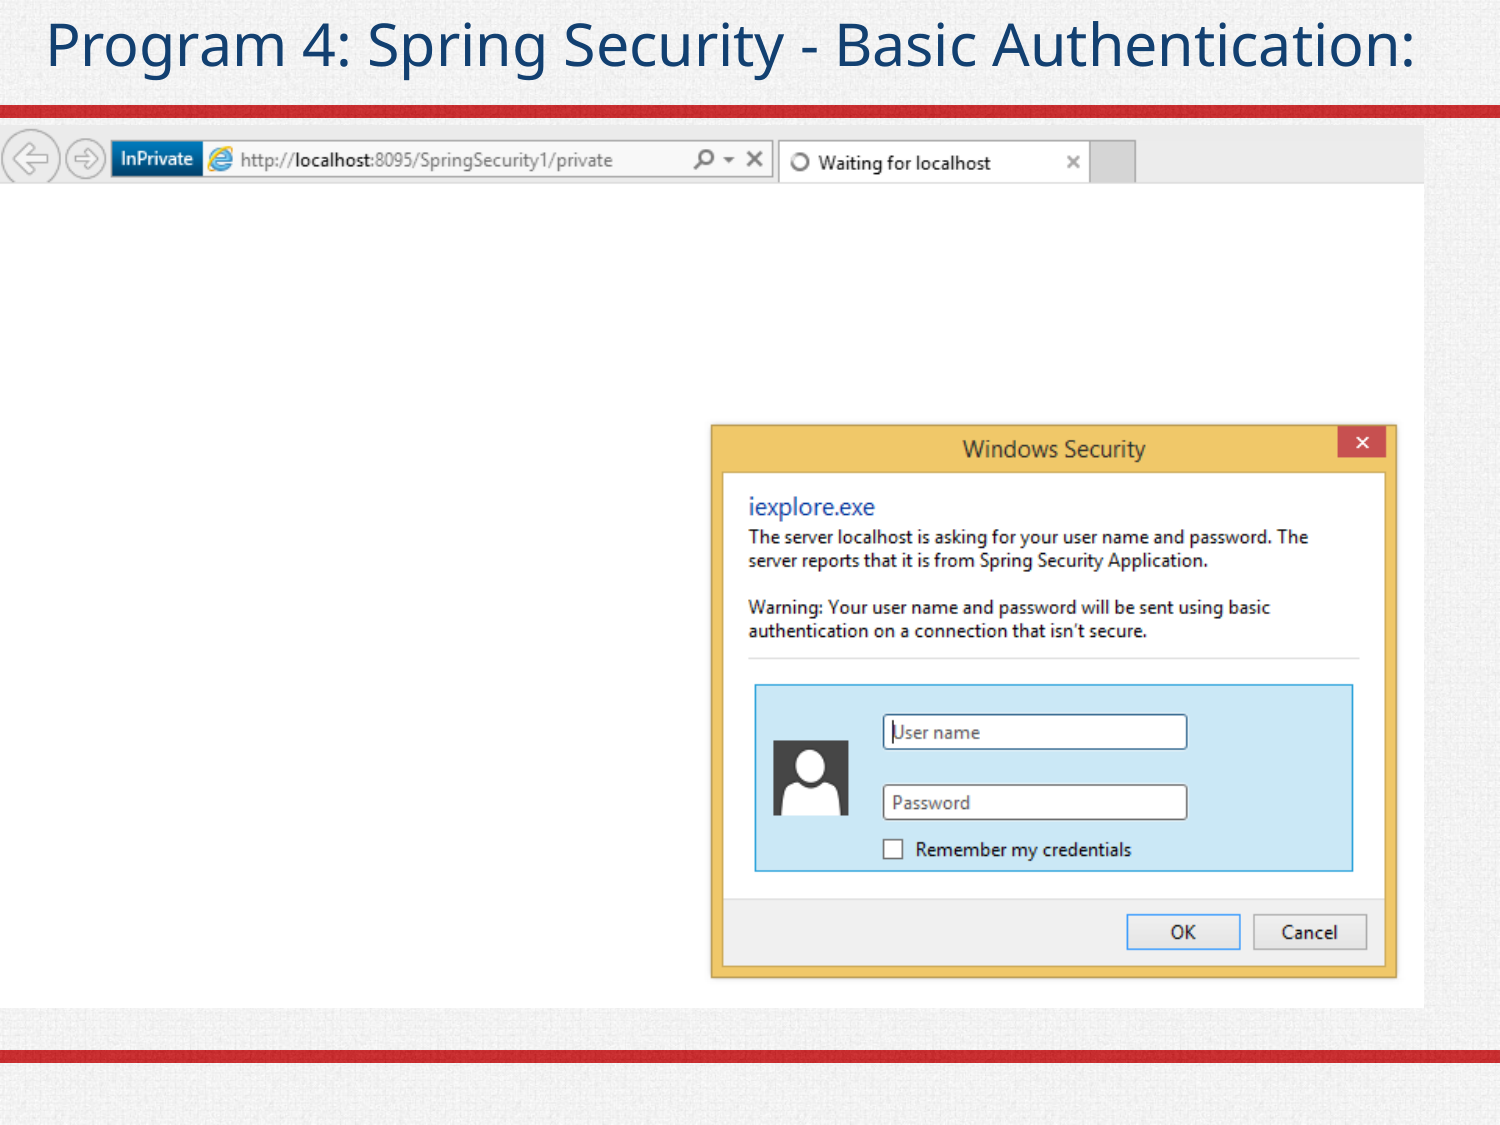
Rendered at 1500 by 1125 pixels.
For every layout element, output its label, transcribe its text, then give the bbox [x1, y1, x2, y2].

picture [0, 117, 1500, 1125]
title Program 4: Spring Security - Basic Authentication: [0, 0, 1500, 117]
